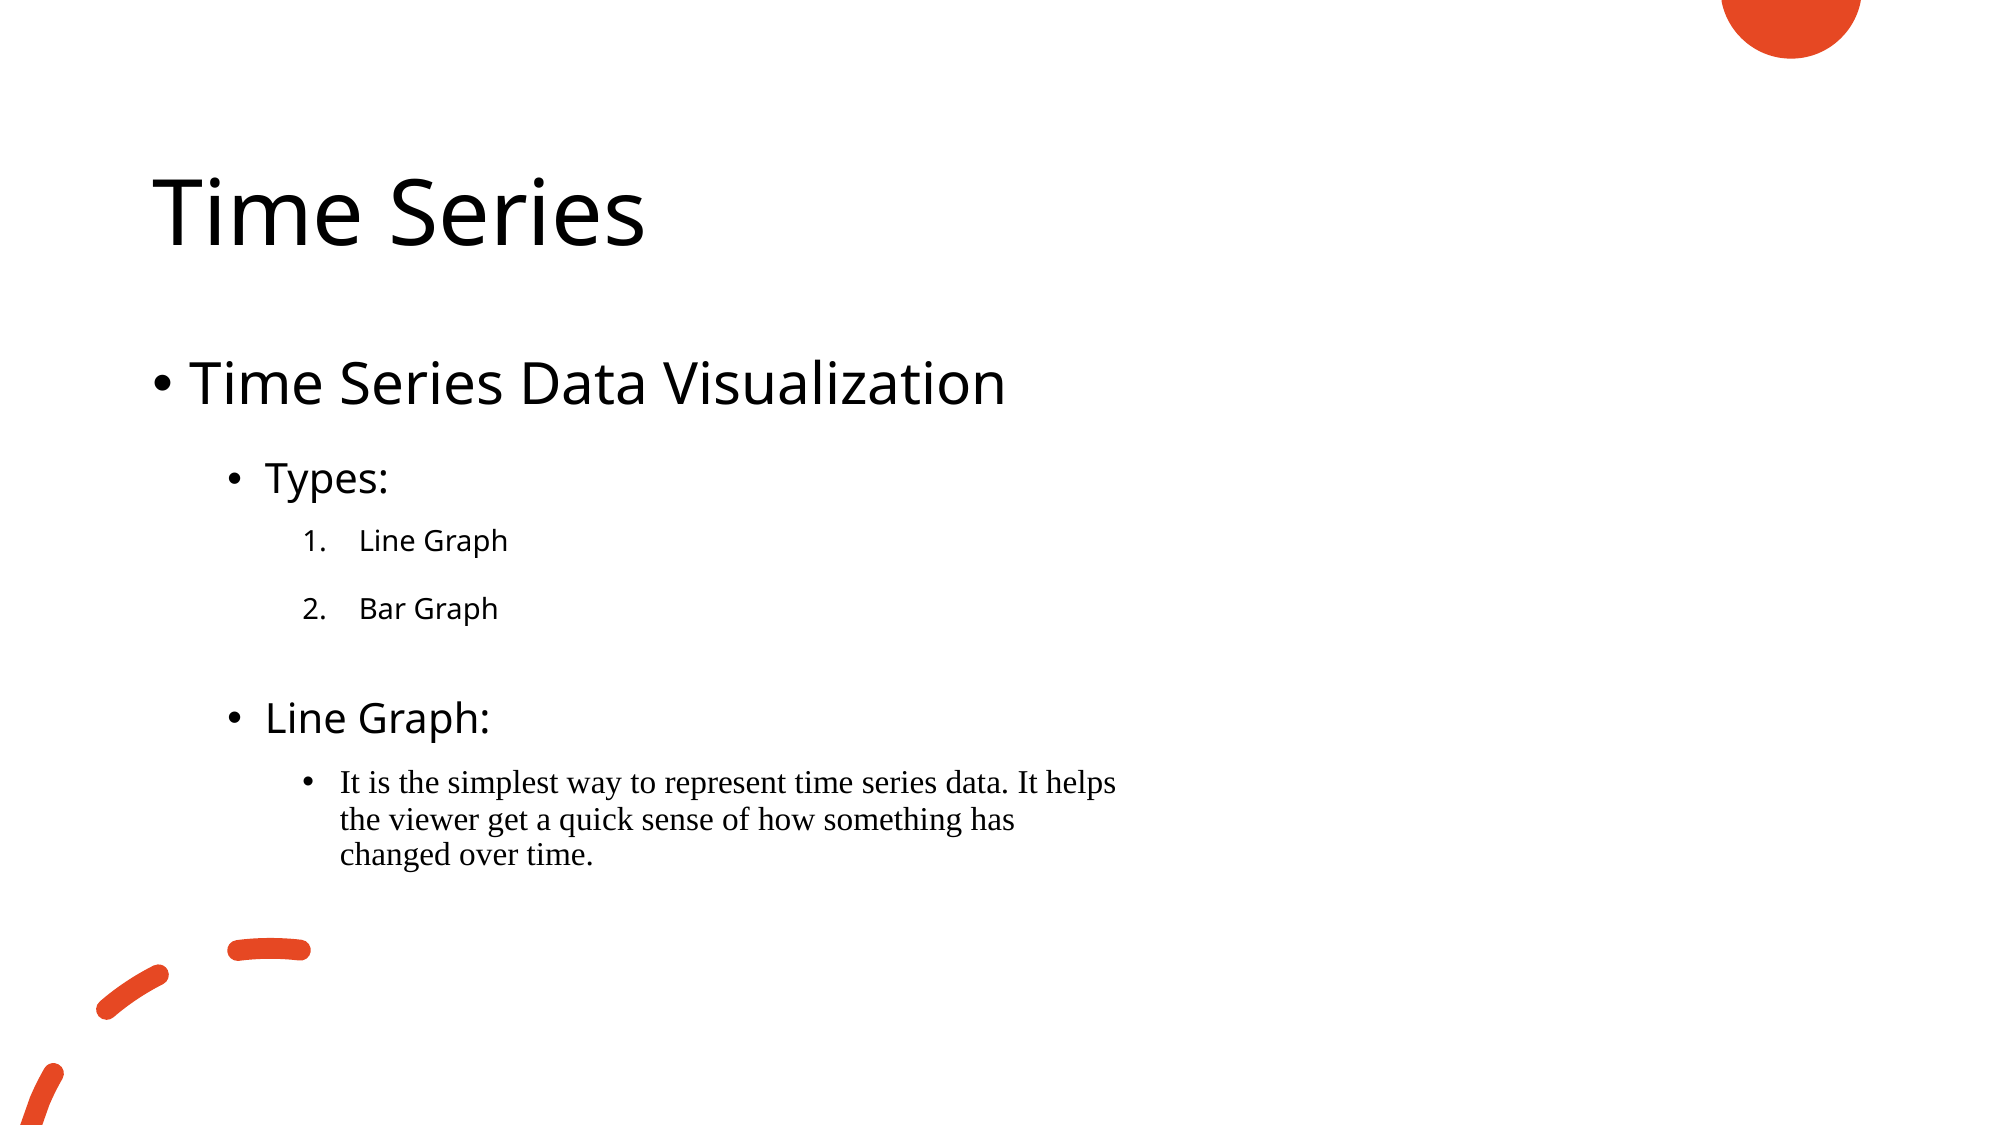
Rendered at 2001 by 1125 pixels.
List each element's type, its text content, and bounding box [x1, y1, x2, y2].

text_box Bar Graph [137, 587, 920, 656]
list Time Series Data Visualization [137, 346, 1035, 432]
title Time Series [137, 107, 920, 325]
text_box It is the simplest way to represent time series data. It helps the viewer get a quick sense of how something has changed over time. [137, 757, 1145, 923]
text_box Line Graph: [137, 689, 920, 757]
text_box Line Graph [137, 518, 920, 587]
text_box Types: [137, 450, 920, 518]
